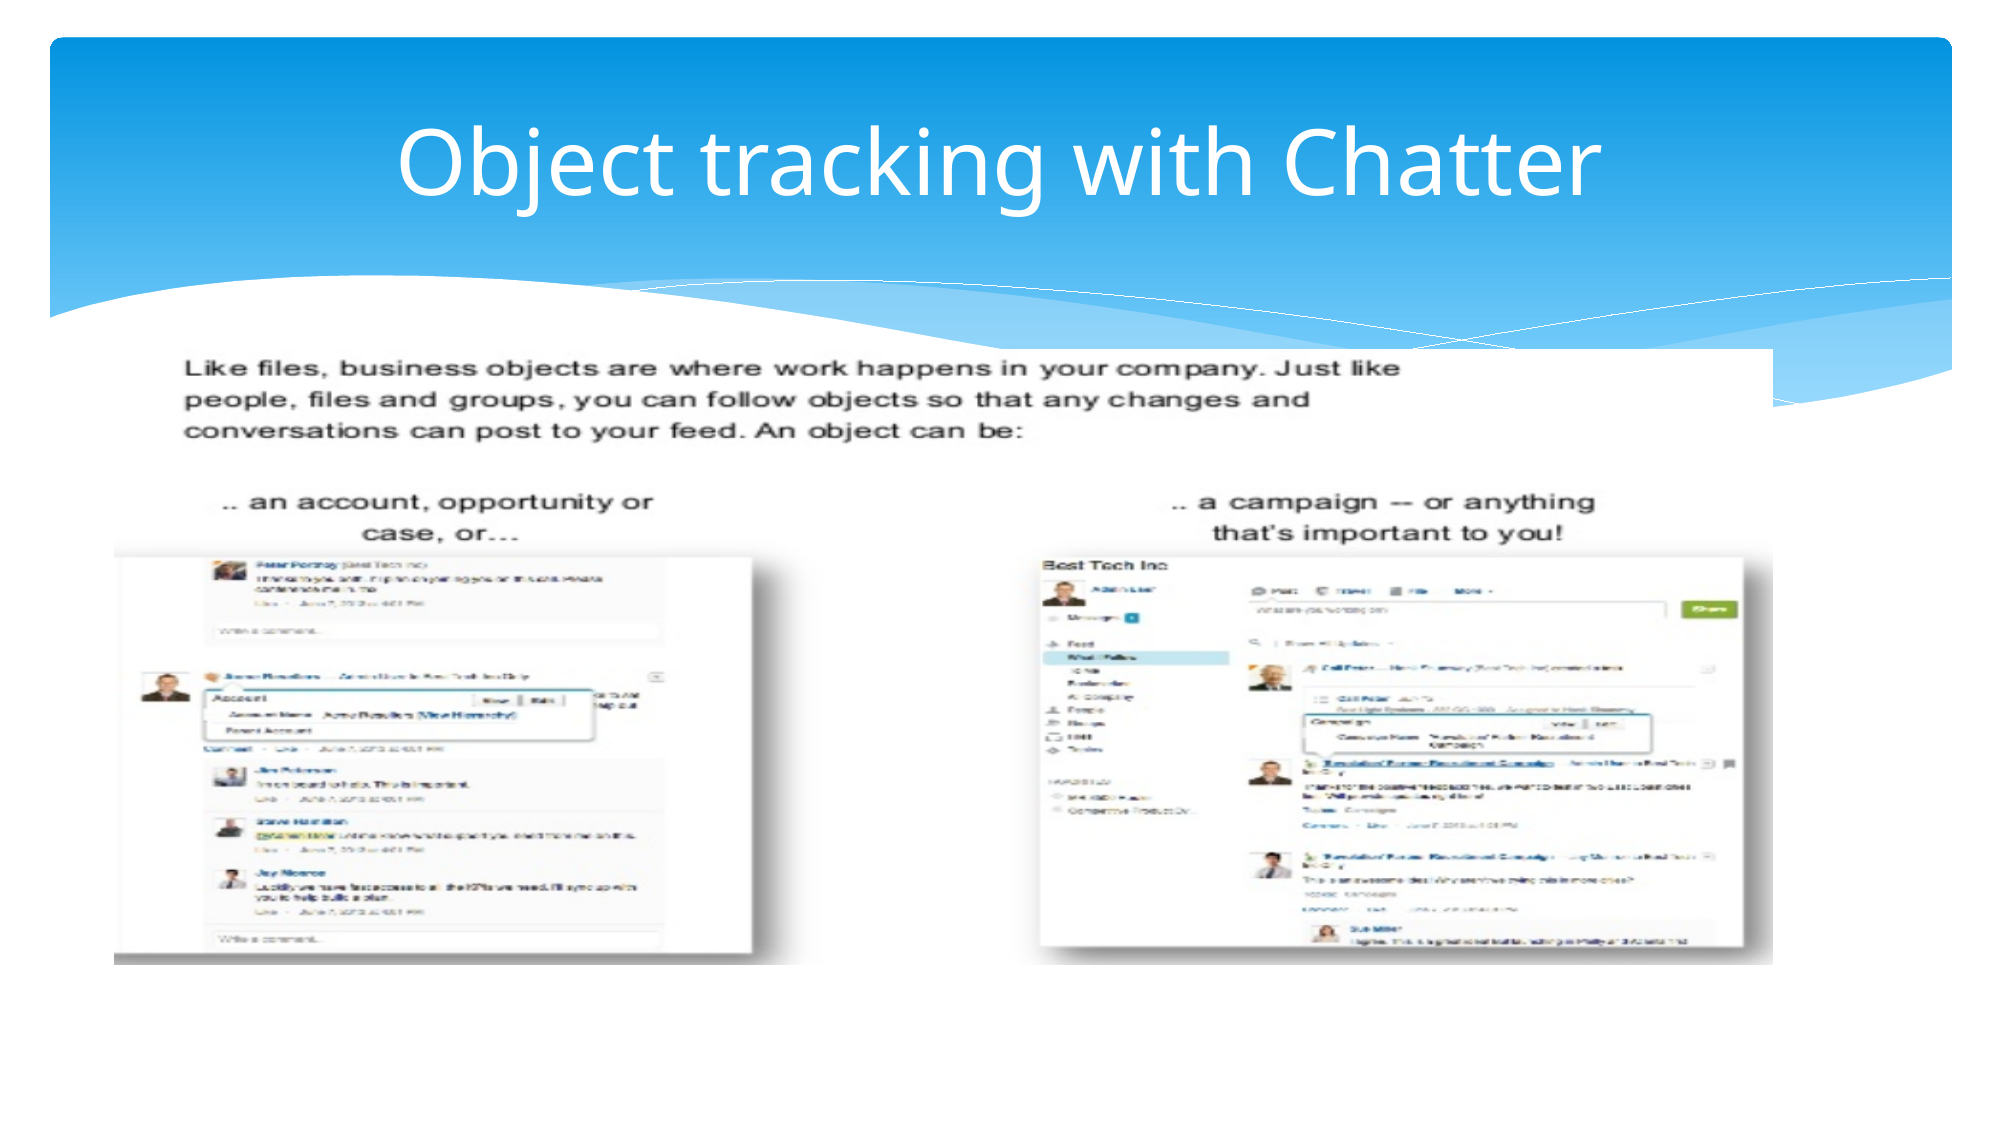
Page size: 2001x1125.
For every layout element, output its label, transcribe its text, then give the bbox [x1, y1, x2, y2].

title Object tracking with Chatter [99, 55, 1900, 261]
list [113, 349, 1773, 965]
